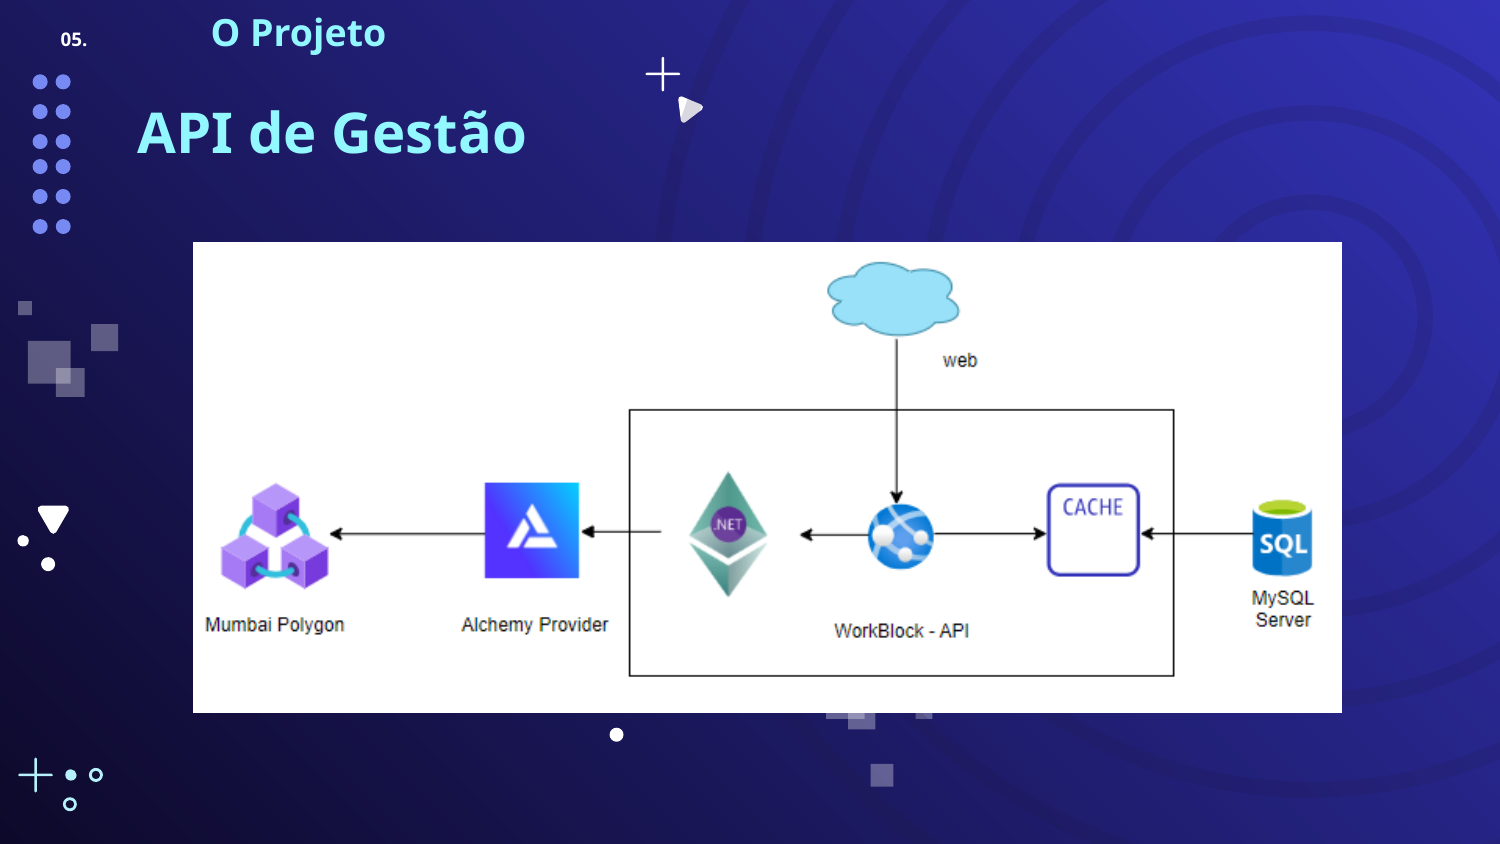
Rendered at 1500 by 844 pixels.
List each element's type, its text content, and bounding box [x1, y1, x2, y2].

title 05. O Projeto [45, 11, 458, 51]
subtitle API de Gestão [122, 89, 1481, 174]
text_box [17, 757, 104, 812]
picture [193, 242, 1343, 713]
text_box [17, 300, 119, 398]
